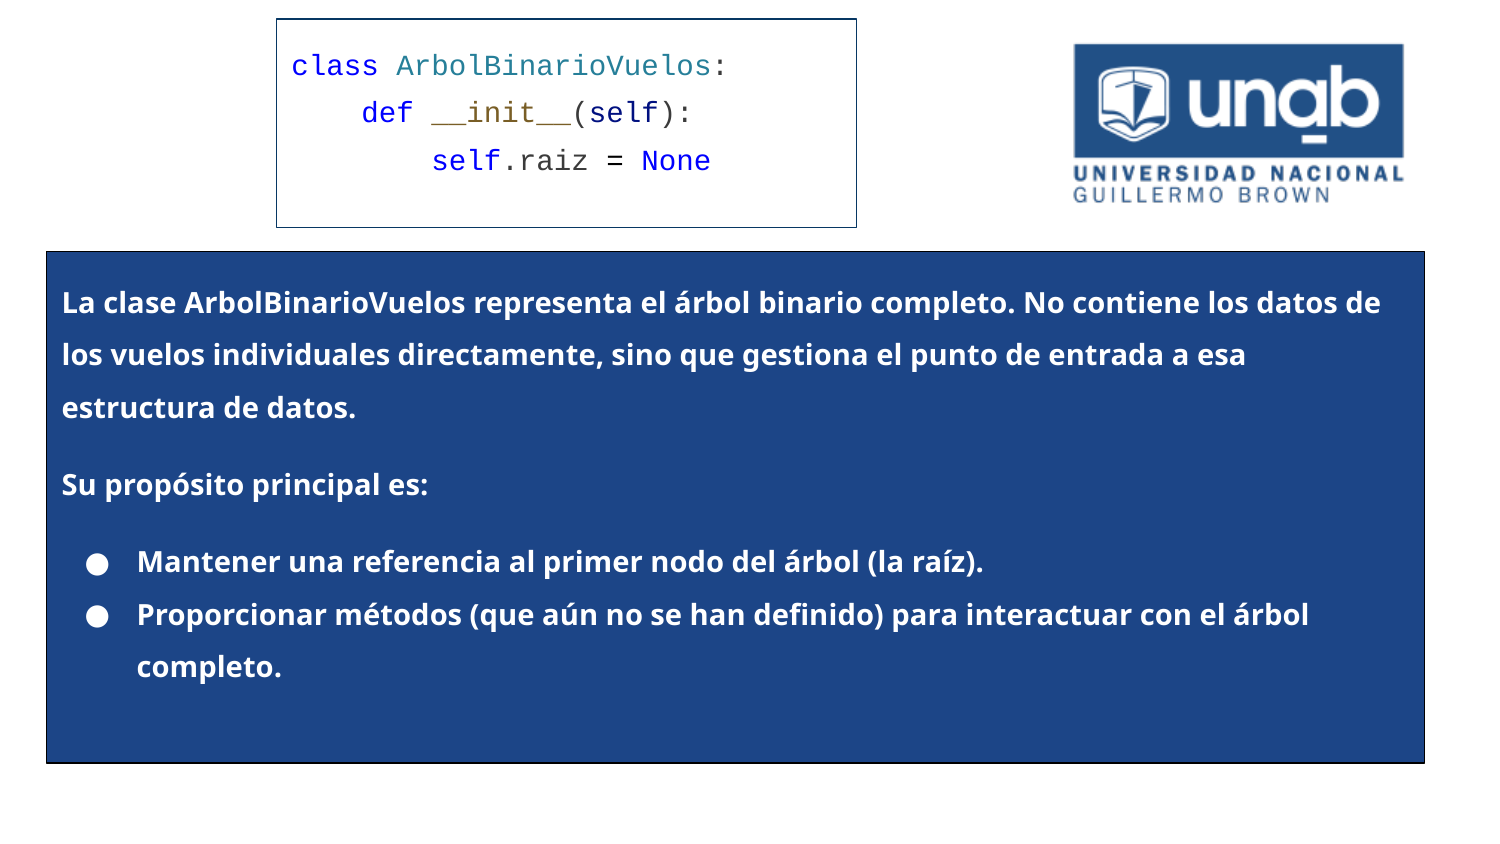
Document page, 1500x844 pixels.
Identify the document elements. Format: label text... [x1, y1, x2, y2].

text_box La clase ArbolBinarioVuelos representa el árbol binario completo. No contiene los datos de los vuelos individuales directamente, sino que gestiona el punto de entrada a esa estructura de datos. Su propósito principal es: Mantener una referencia al primer nodo del árbol (la raíz). Proporcionar métodos (que aún no se han definido) para interactuar con el árbol completo. [46, 251, 1425, 763]
picture [1053, 22, 1425, 225]
list class ArbolBinarioVuelos: def __init__(self): self.raiz = None [276, 19, 857, 228]
